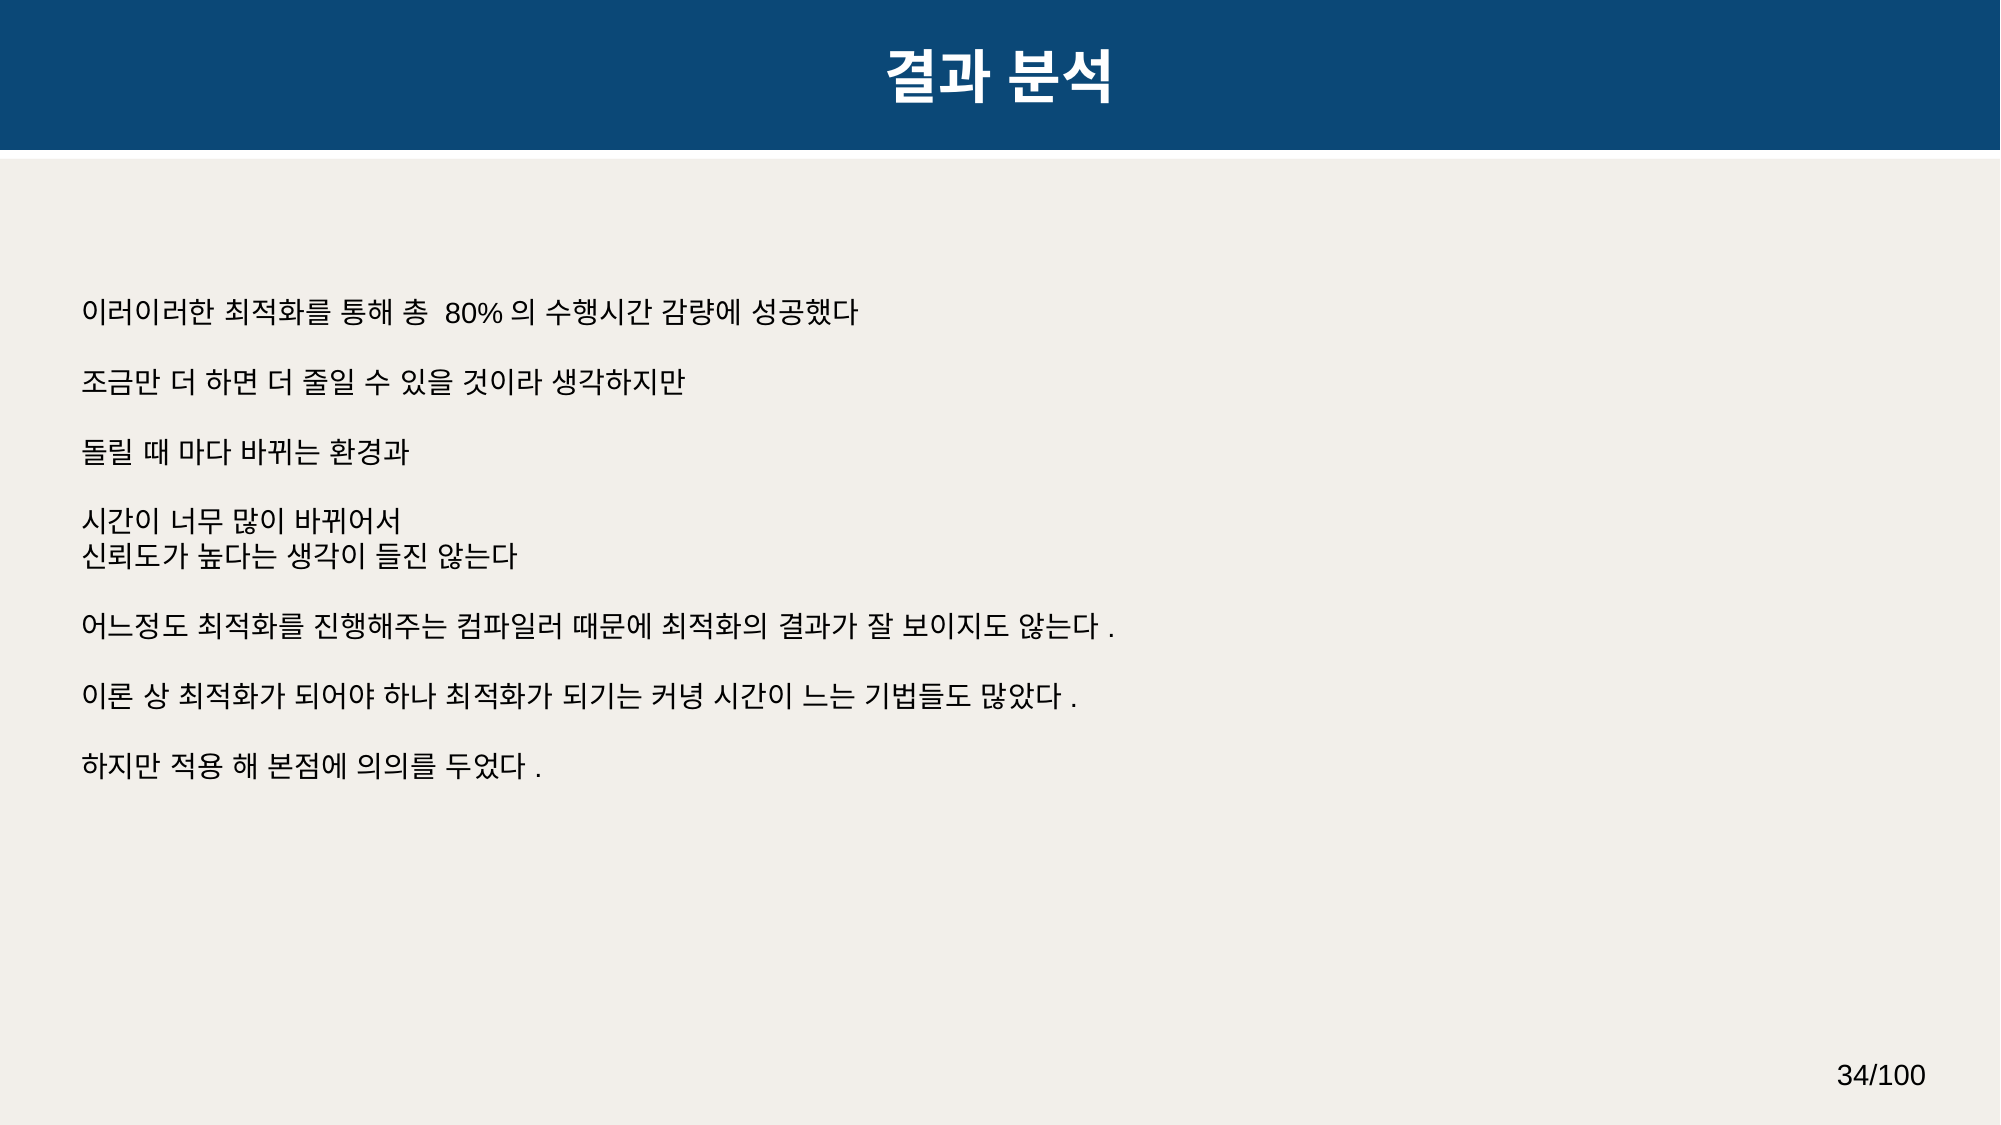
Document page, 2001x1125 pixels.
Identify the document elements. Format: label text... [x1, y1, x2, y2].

text_box 이러이러한 최적화를 통해 총 80%의 수행시간 감량에 성공했다 조금만 더 하면 더 줄일 수 있을 것이라 생각하지만 돌릴 때 마다 바뀌는 환경과 시간이 너무 많이 바뀌어서 신뢰도가 높다는 생각이 들진 않는다 어느정도 최적화를 진행해주는 컴파일러 때문에 최적화의 결과가 잘 보이지도 않는다. 이론 상 최적화가 되어야 하나 최적화가 되기는 커녕 시간이 느는 기법들도 많았다. 하지만 적용 해 본점에 의의를 두었다. [66, 286, 1967, 791]
text_box 결과 분석 [0, 0, 2000, 150]
